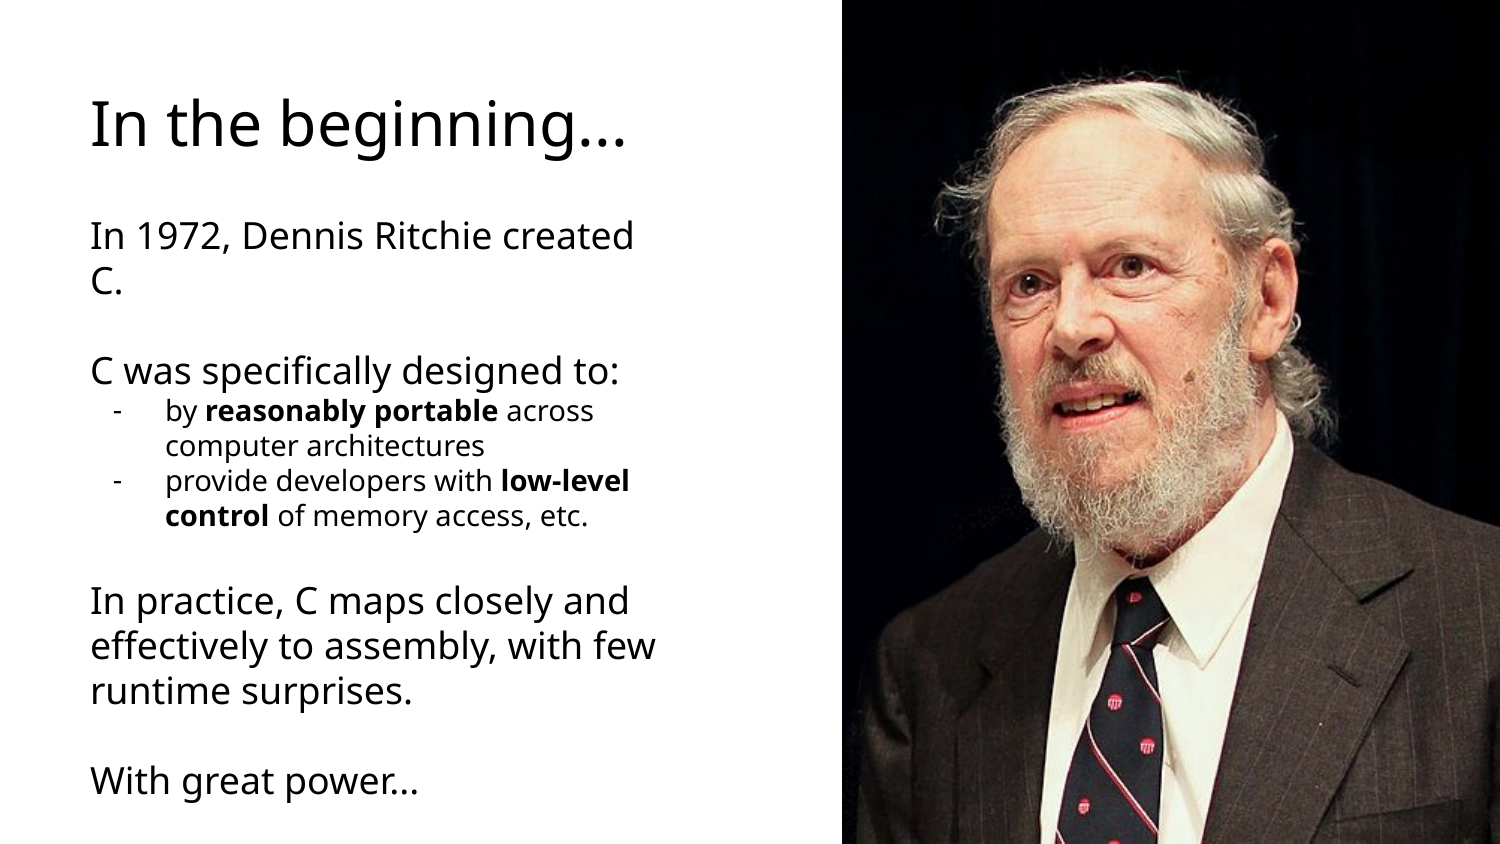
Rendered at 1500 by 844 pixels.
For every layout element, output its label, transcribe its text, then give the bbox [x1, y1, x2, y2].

title In the beginning... [75, 33, 837, 175]
picture [842, 0, 1500, 844]
list In 1972, Dennis Ritchie created C. C was specifically designed to: by reasonably portable across computer architectures provide developers with low-level control of memory access, etc. In practice, C maps closely and effectively to assembly, with few runtime surprises. With great power... [75, 196, 688, 808]
